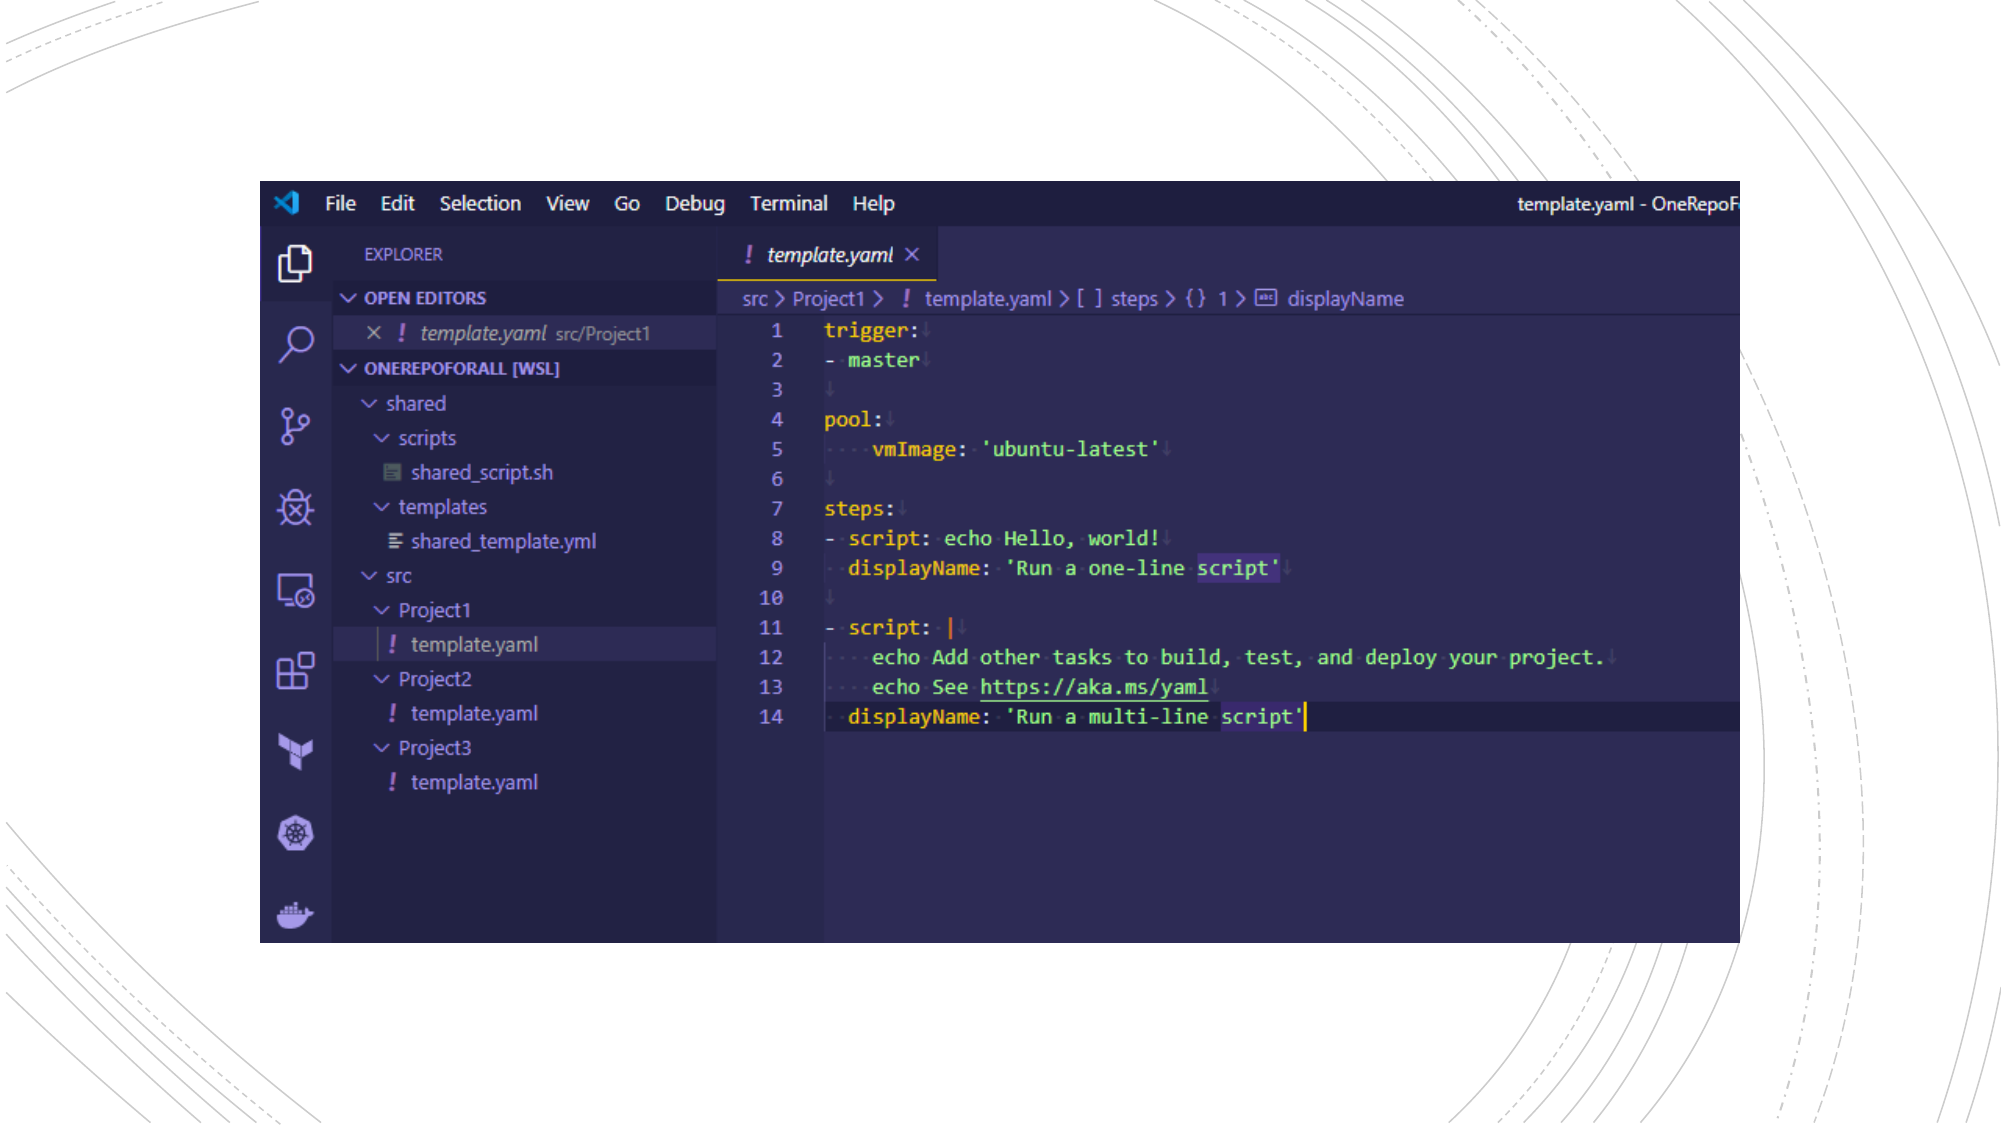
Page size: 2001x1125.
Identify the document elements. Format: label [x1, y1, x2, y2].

picture [259, 181, 1740, 944]
